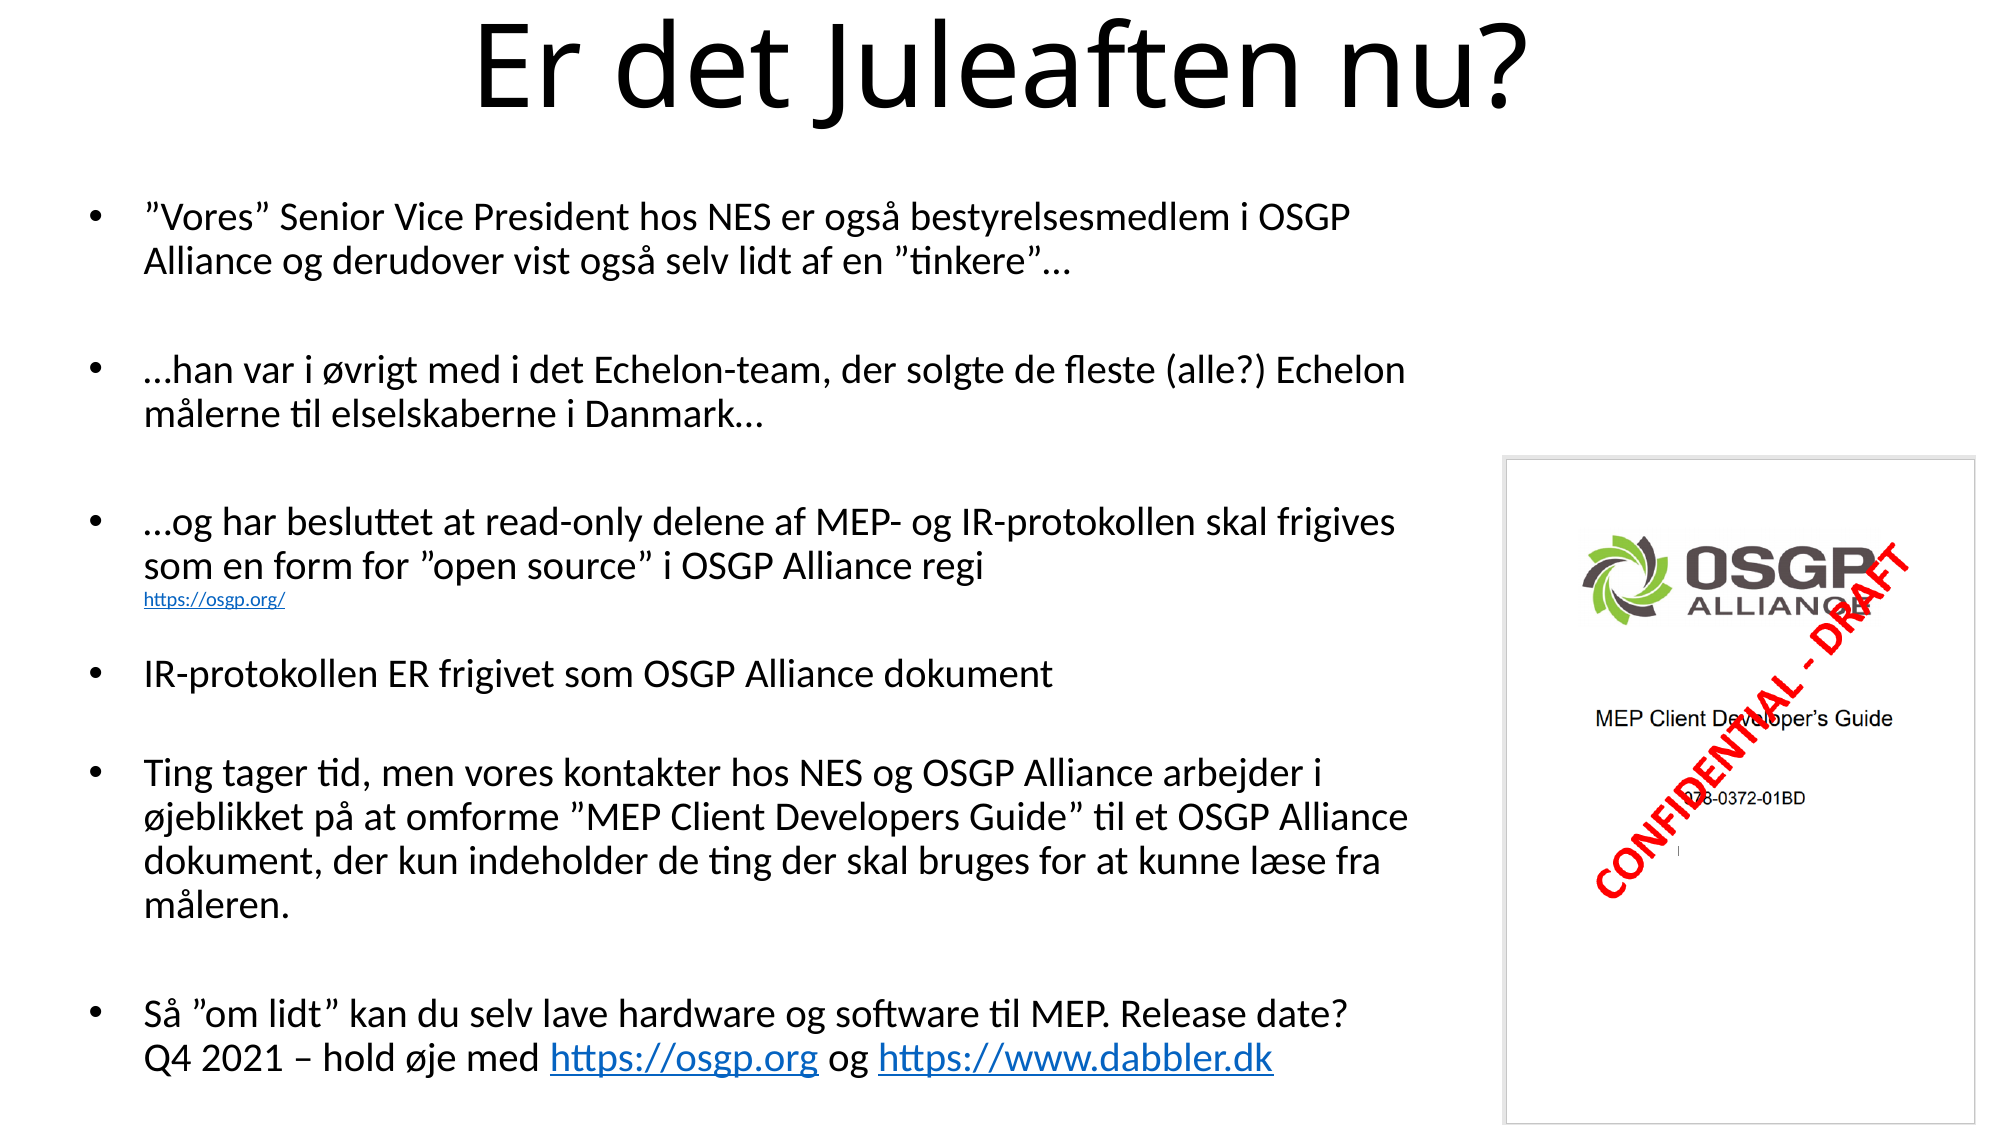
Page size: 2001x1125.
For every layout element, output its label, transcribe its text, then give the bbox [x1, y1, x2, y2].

subtitle ”Vores” Senior Vice President hos NES er også bestyrelsesmedlem i OSGP Alliance og derudover vist også selv lidt af en ”tinkere”… …han var i øvrigt med i det Echelon-team, der solgte de fleste (alle?) Echelon målerne til elselskaberne i Danmark… …og har besluttet at read-only delene af MEP- og IR-protokollen skal frigives som en form for ”open source” i OSGP Alliance regi https://osgp.org/ IR-protokollen ER frigivet som OSGP Alliance dokument Ting tager tid, men vores kontakter hos NES og OSGP Alliance arbejder i øjeblikket på at omforme ”MEP Client Developers Guide” til et OSGP Alliance dokument, der kun indeholder de ting der skal bruges for at kunne læse fra måleren. Så ”om lidt” kan du selv lave hardware og software til MEP. Release date? Q4 2021 – hold øje med https://osgp.org og https://www.dabbler.dk [0, 128, 1459, 1090]
title Er det Juleaften nu? [0, 0, 2000, 141]
picture [1502, 455, 1976, 1125]
